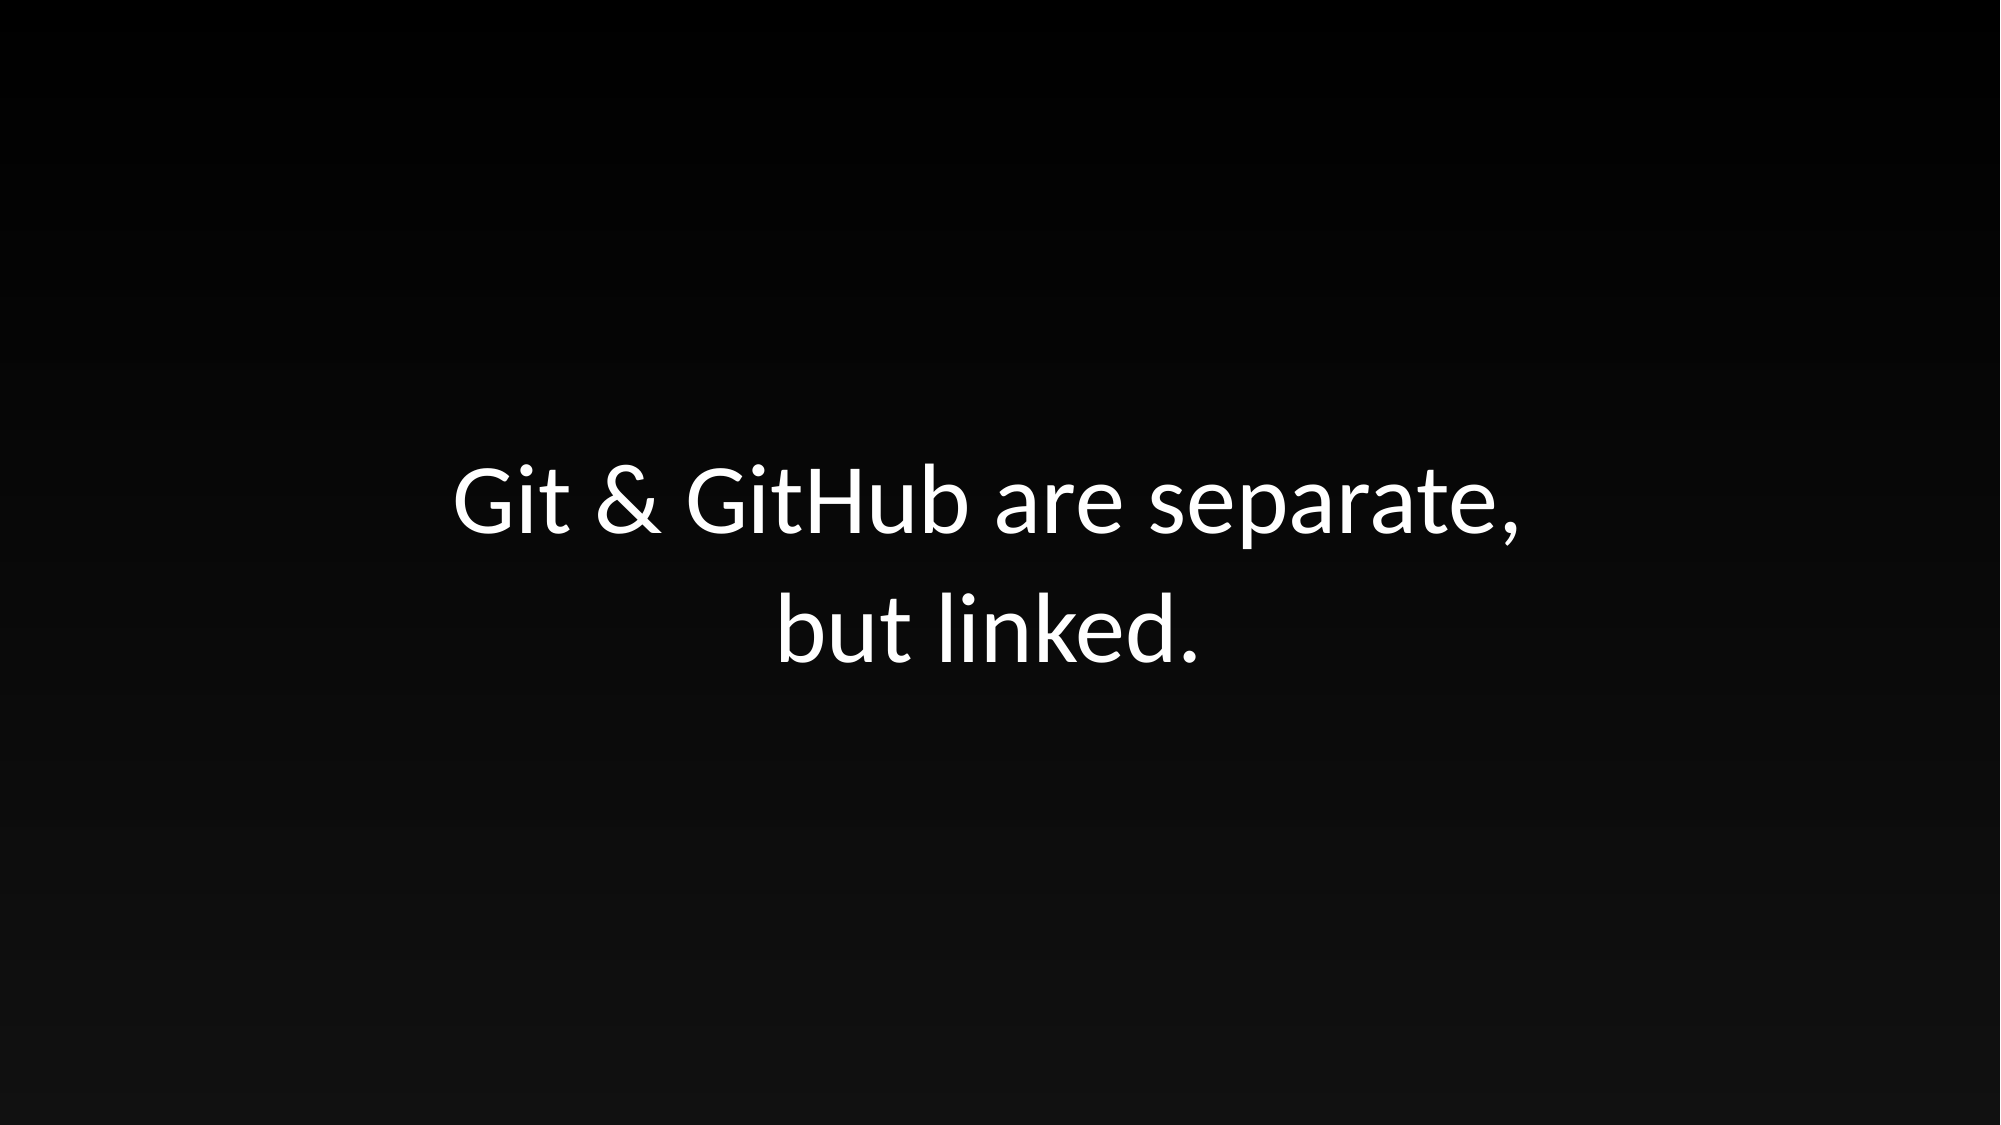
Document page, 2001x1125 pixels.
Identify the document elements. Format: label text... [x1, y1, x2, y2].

list Git & GitHub are separate, but linked. [137, 299, 1863, 1014]
